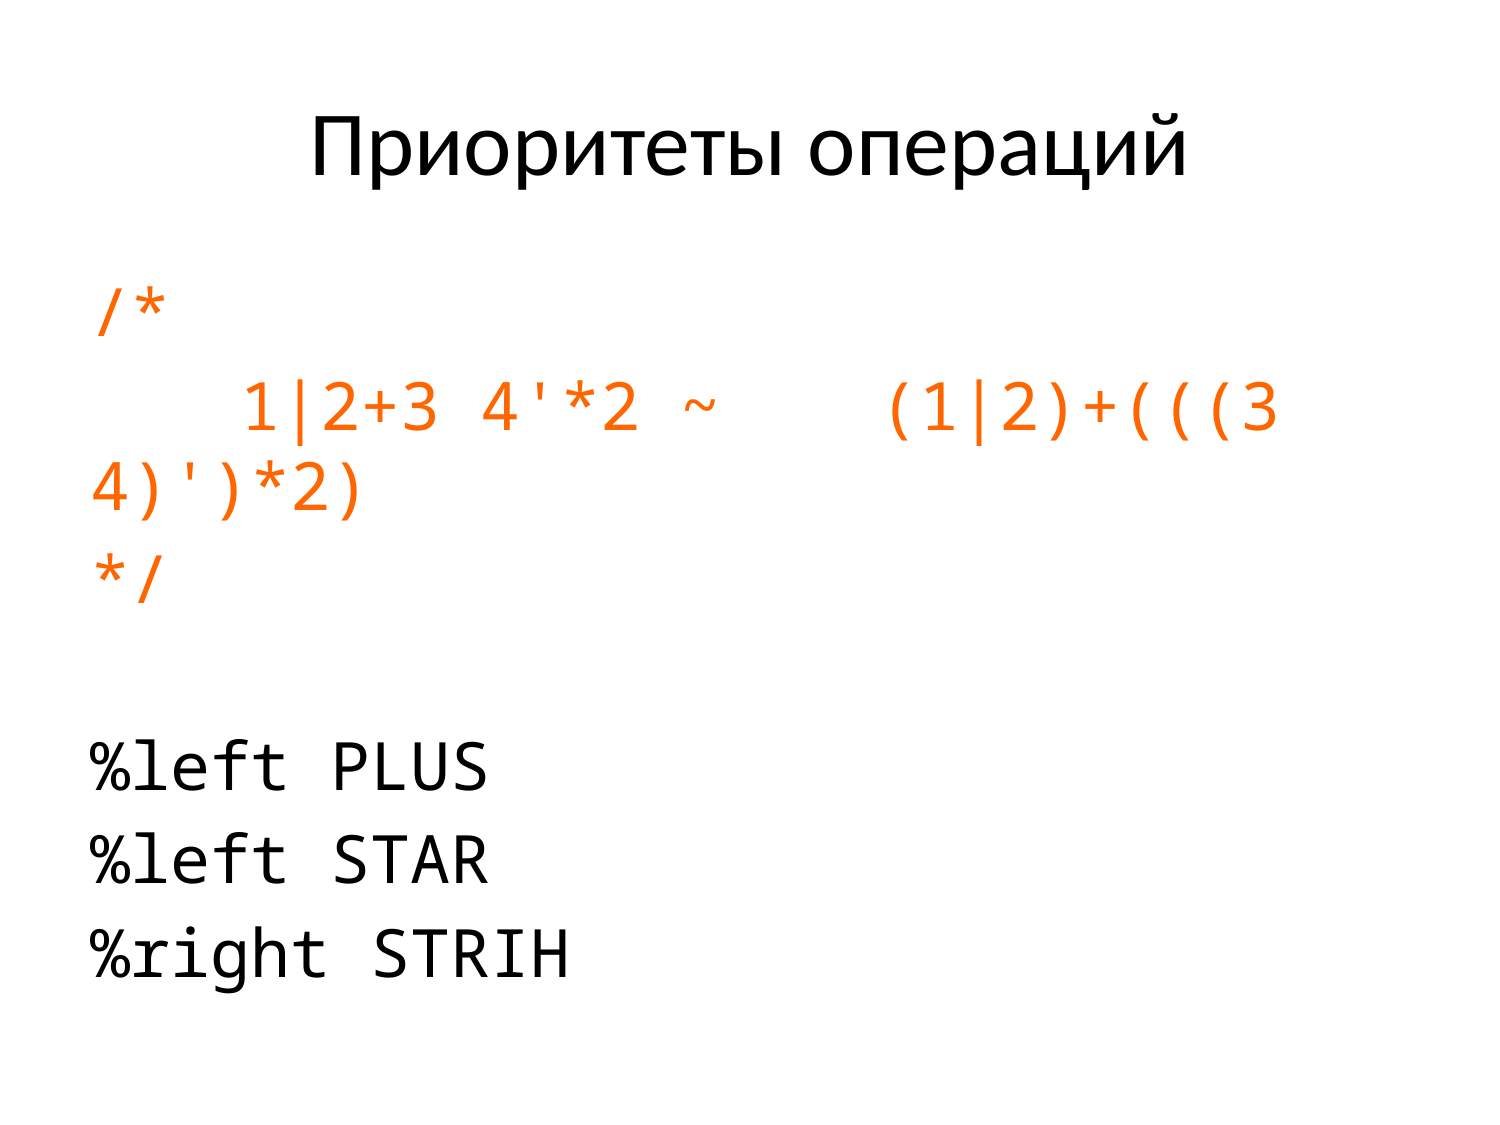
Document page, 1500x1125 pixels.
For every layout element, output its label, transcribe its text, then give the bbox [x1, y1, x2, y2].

title Приоритеты операций [75, 45, 1425, 233]
list /* 1|2+3 4'*2 ~ (1|2)+(((3 4)')*2) */ %left PLUS %left STAR %right STRIH [75, 262, 1425, 1005]
